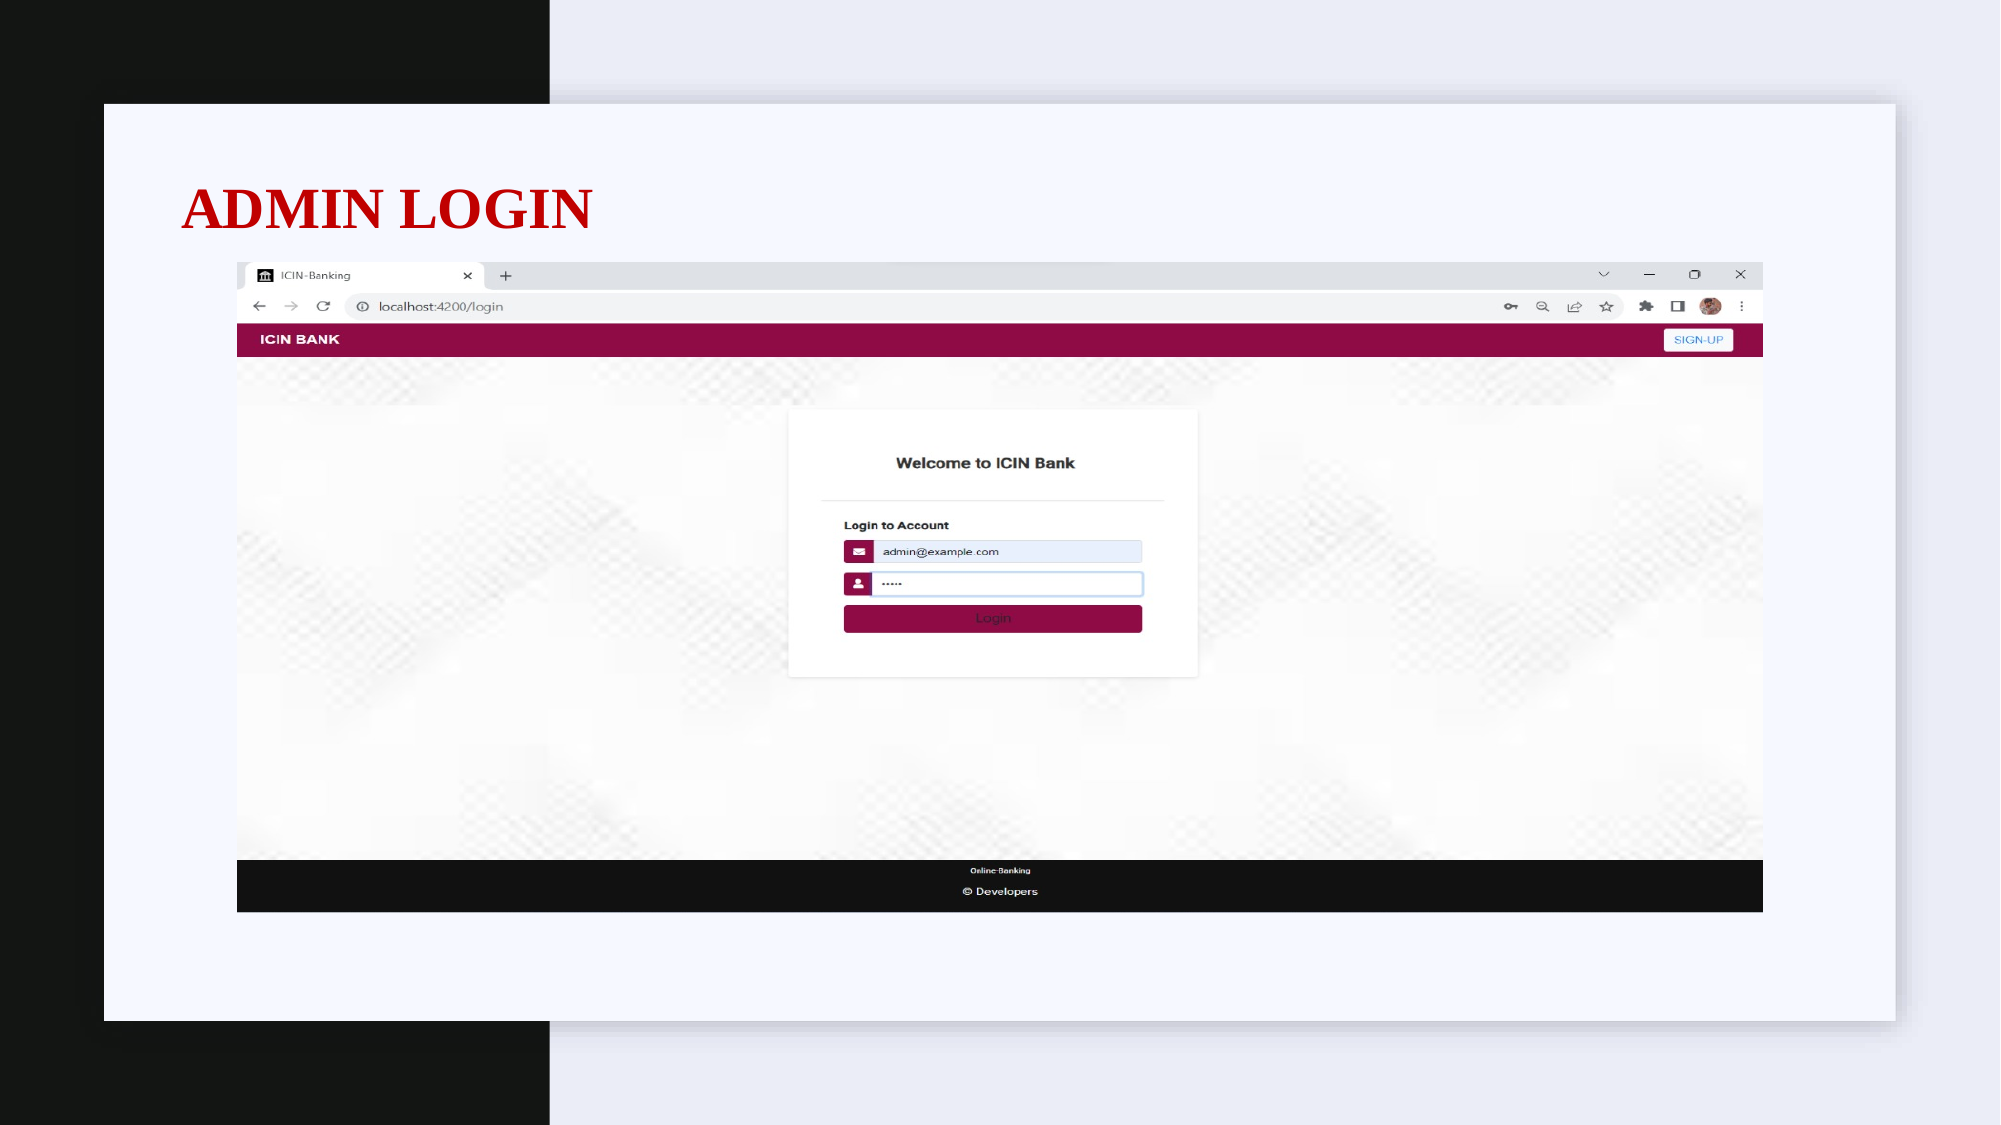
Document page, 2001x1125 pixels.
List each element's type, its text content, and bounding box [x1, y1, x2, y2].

picture [65, 64, 1939, 1064]
title ADMIN LOGIN [180, 169, 938, 241]
